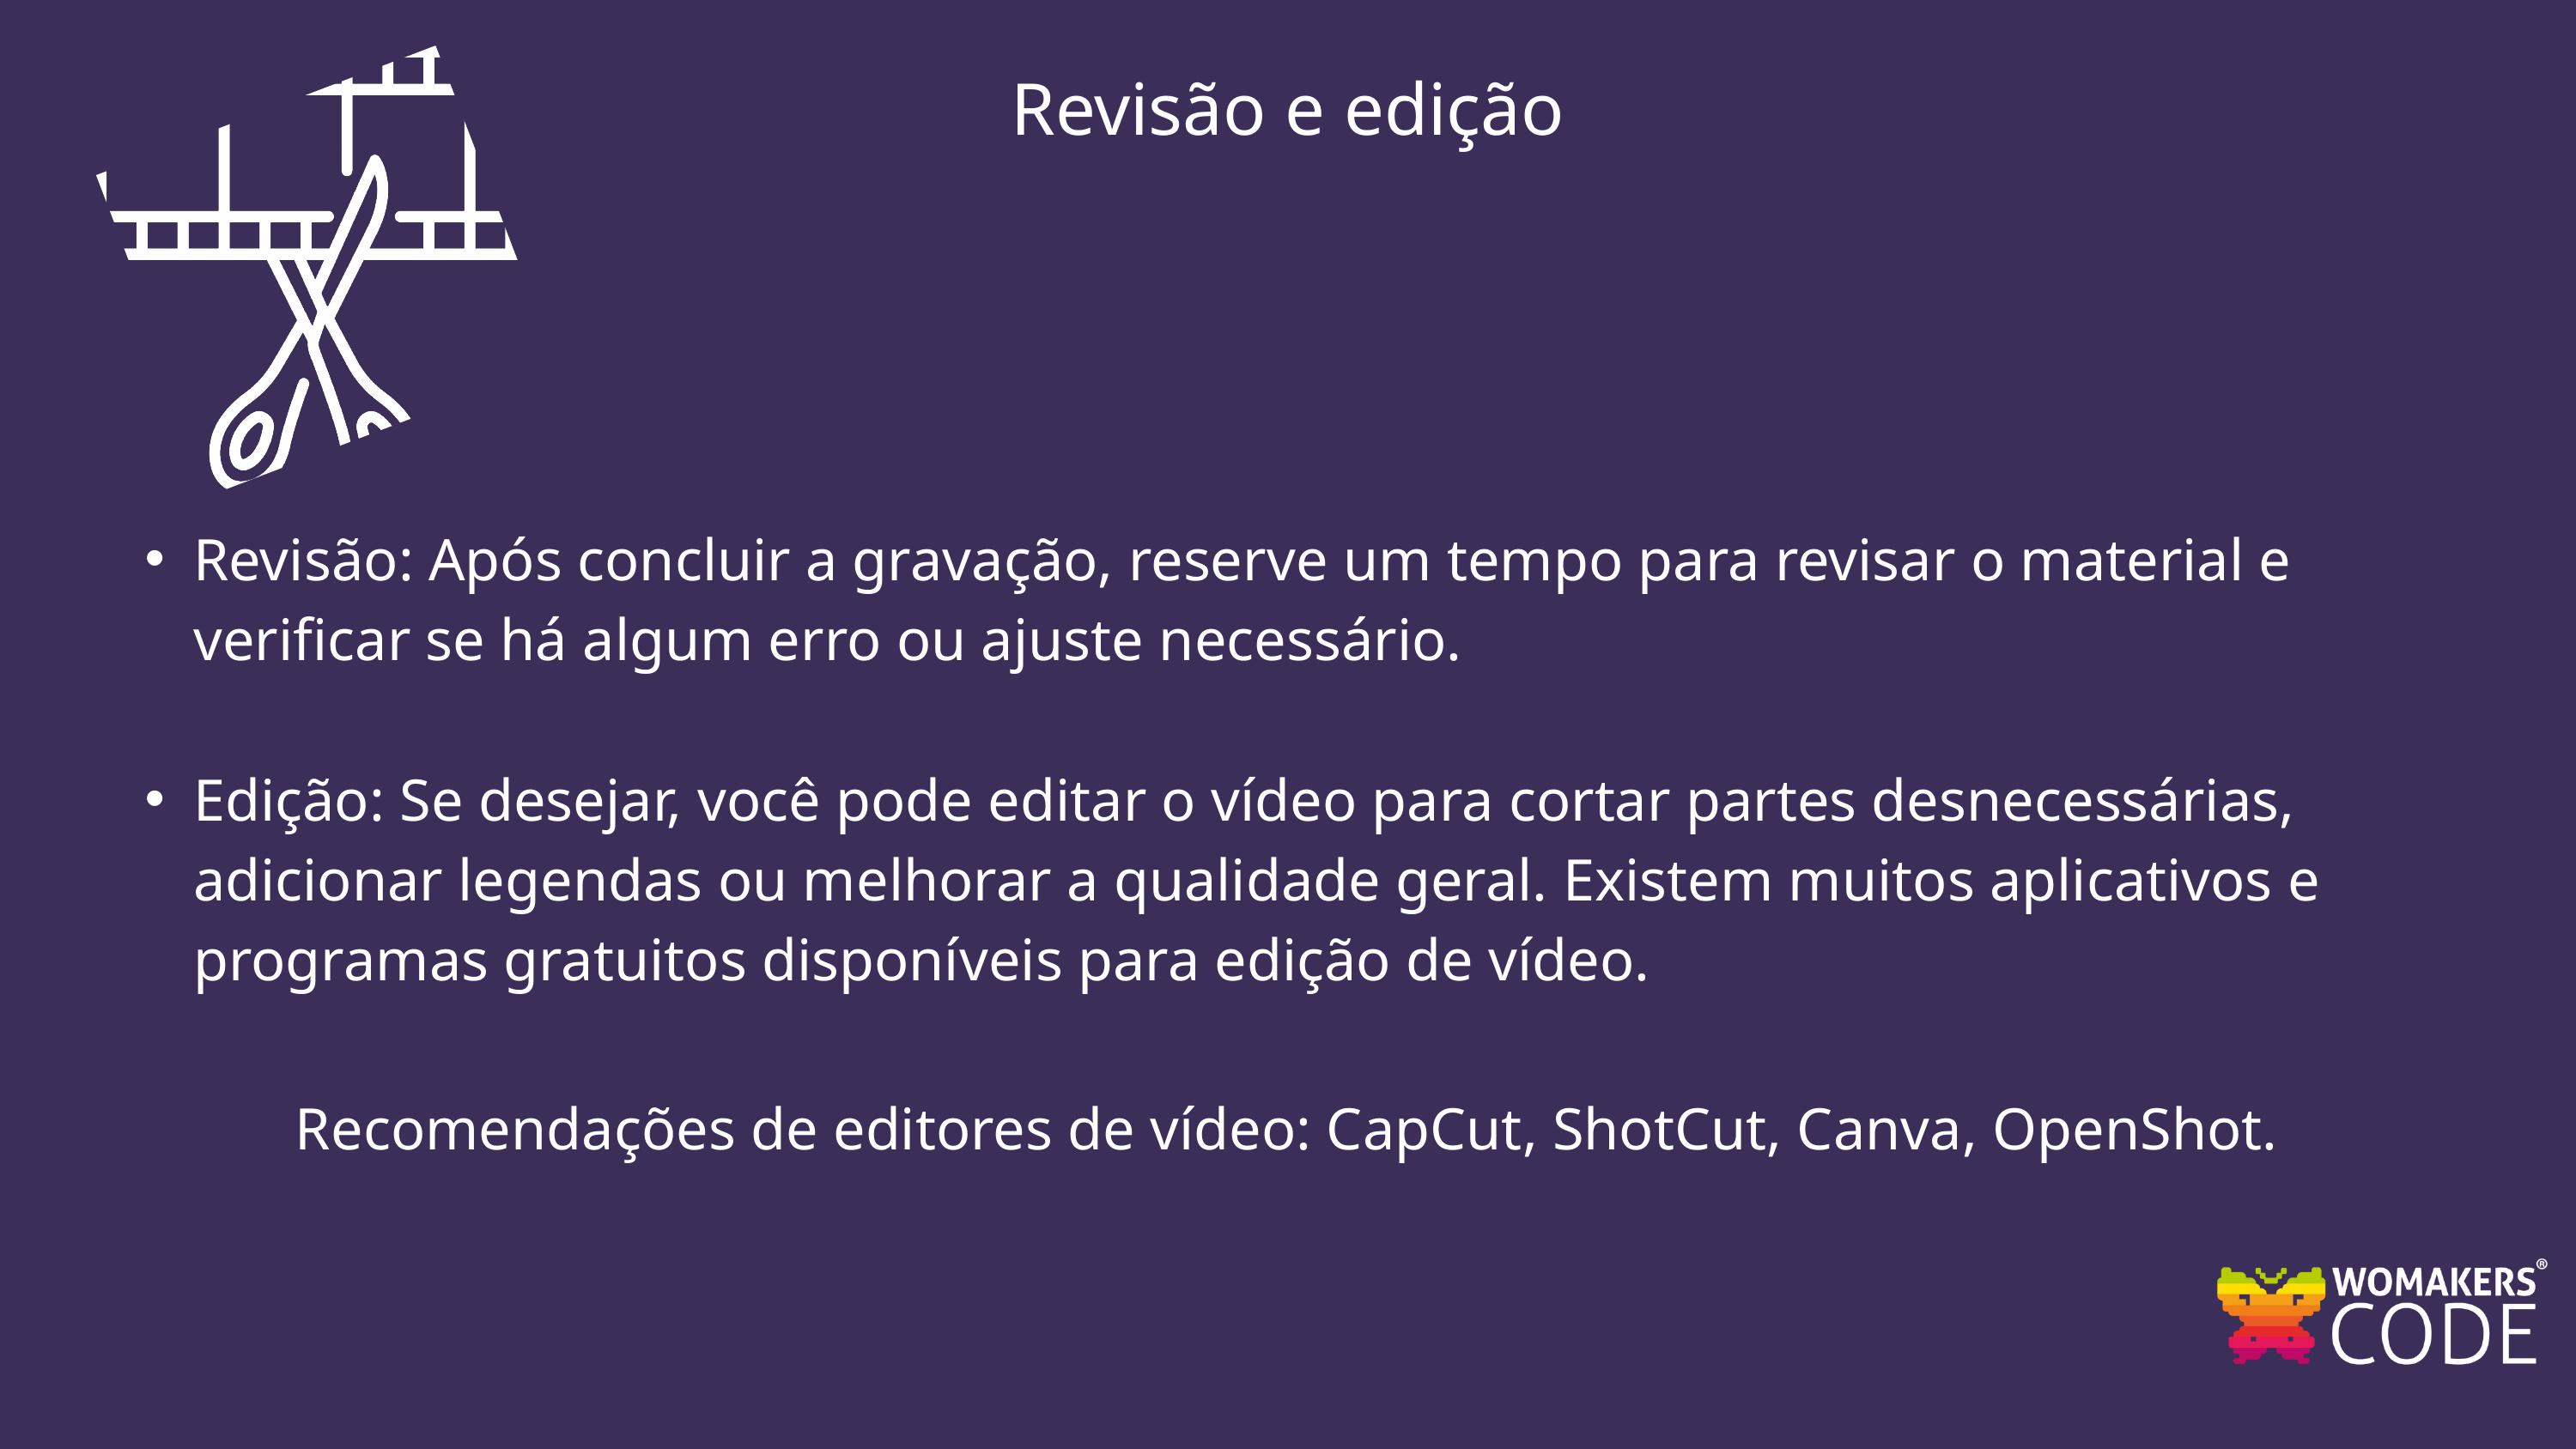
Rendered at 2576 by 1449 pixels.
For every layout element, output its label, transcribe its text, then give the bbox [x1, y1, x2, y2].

text_box Recomendações de editores de vídeo: CapCut, ShotCut, Canva, OpenShot. [95, 1081, 2480, 1161]
text_box [2188, 1185, 2576, 1449]
text_box Revisão e edição [993, 49, 1583, 149]
text_box [95, 45, 557, 493]
text_box Revisão: Após concluir a gravação, reserve um tempo para revisar o material e verificar se há algum erro ou ajuste necessário. Edição: Se desejar, você pode editar o vídeo para cortar partes desnecessárias, adicionar legendas ou melhorar a qualidade geral. Existem muitos aplicativos e programas gratuitos disponíveis para edição de vídeo. [95, 512, 2480, 1073]
